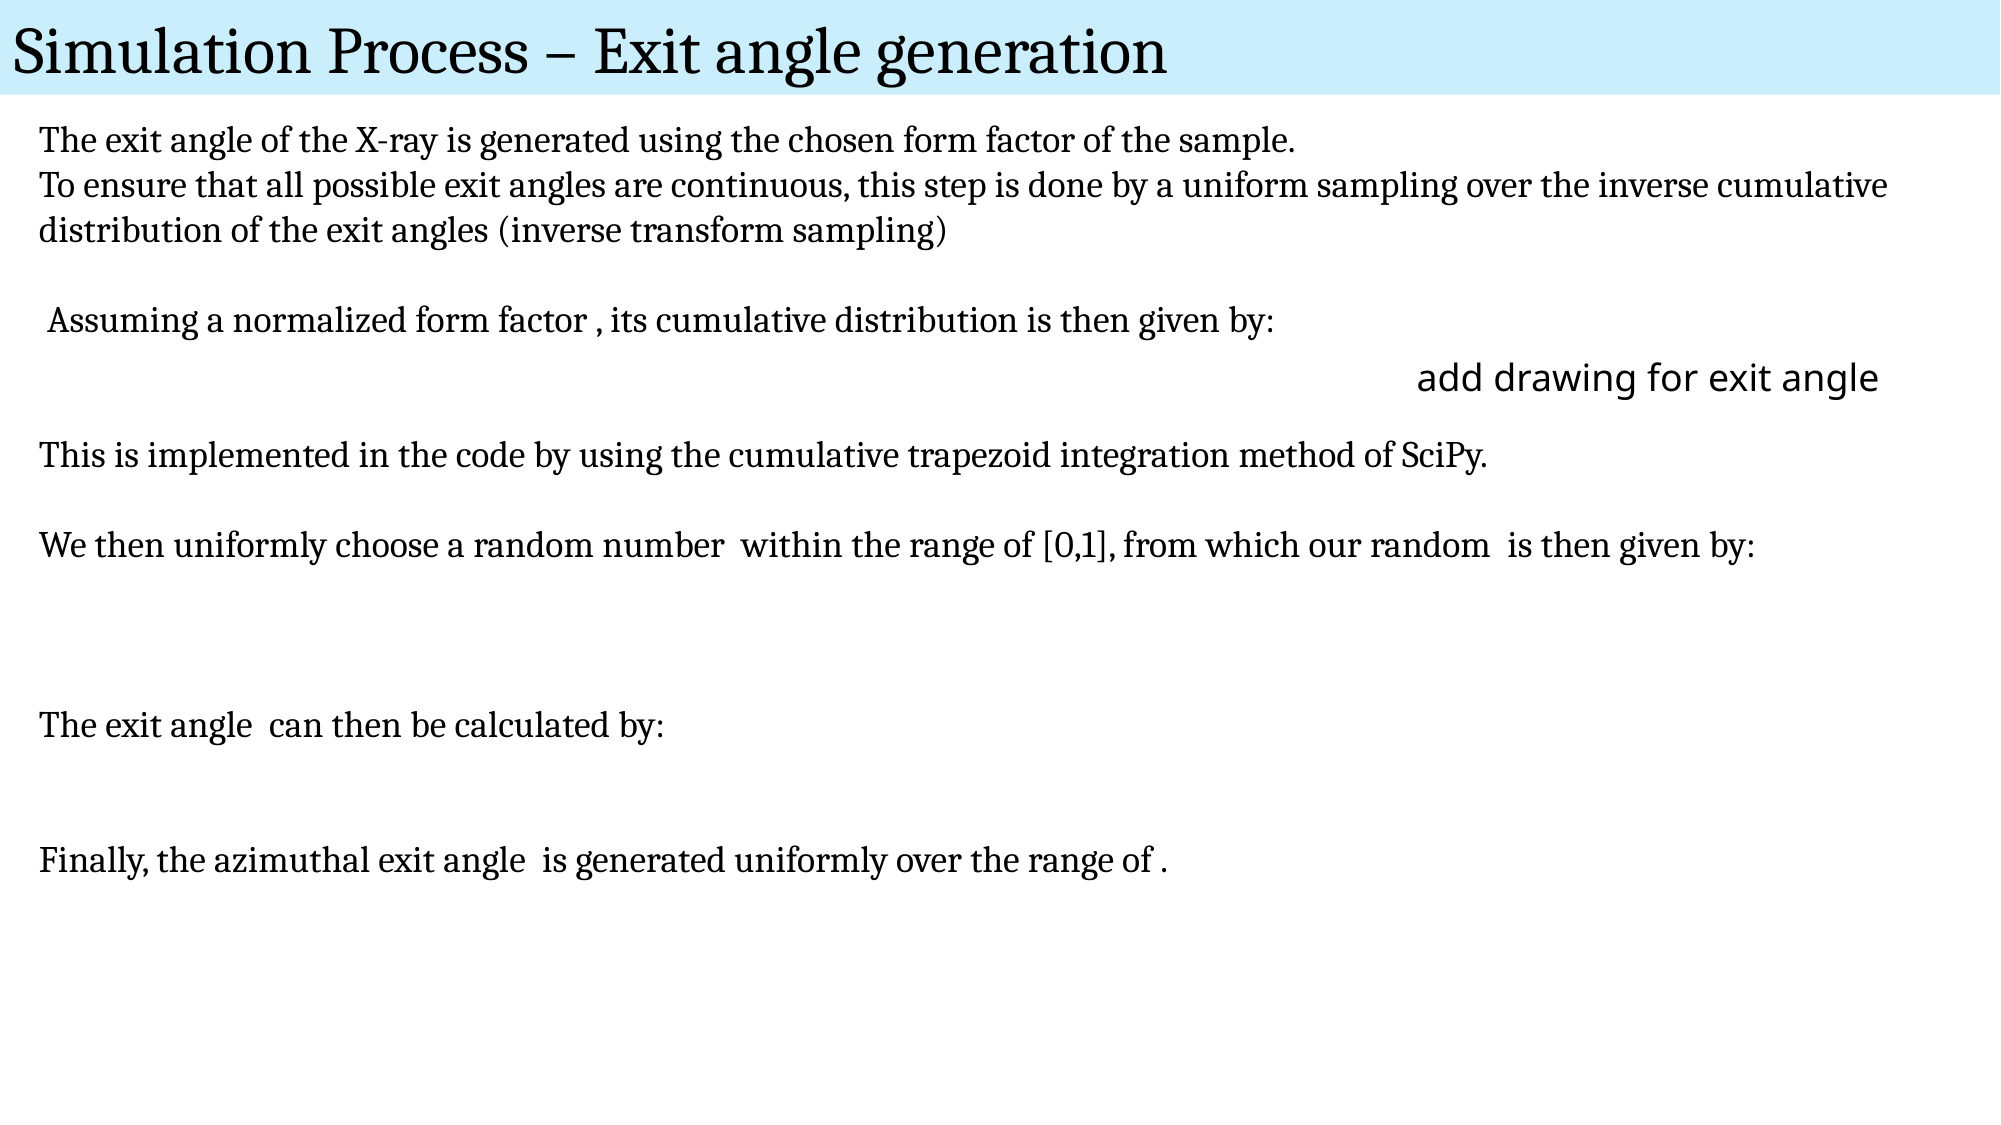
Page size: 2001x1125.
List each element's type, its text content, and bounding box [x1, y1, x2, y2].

text_box add drawing for exit angle [1401, 347, 1895, 407]
text_box Simulation Process – Exit angle generation [0, 0, 2000, 95]
